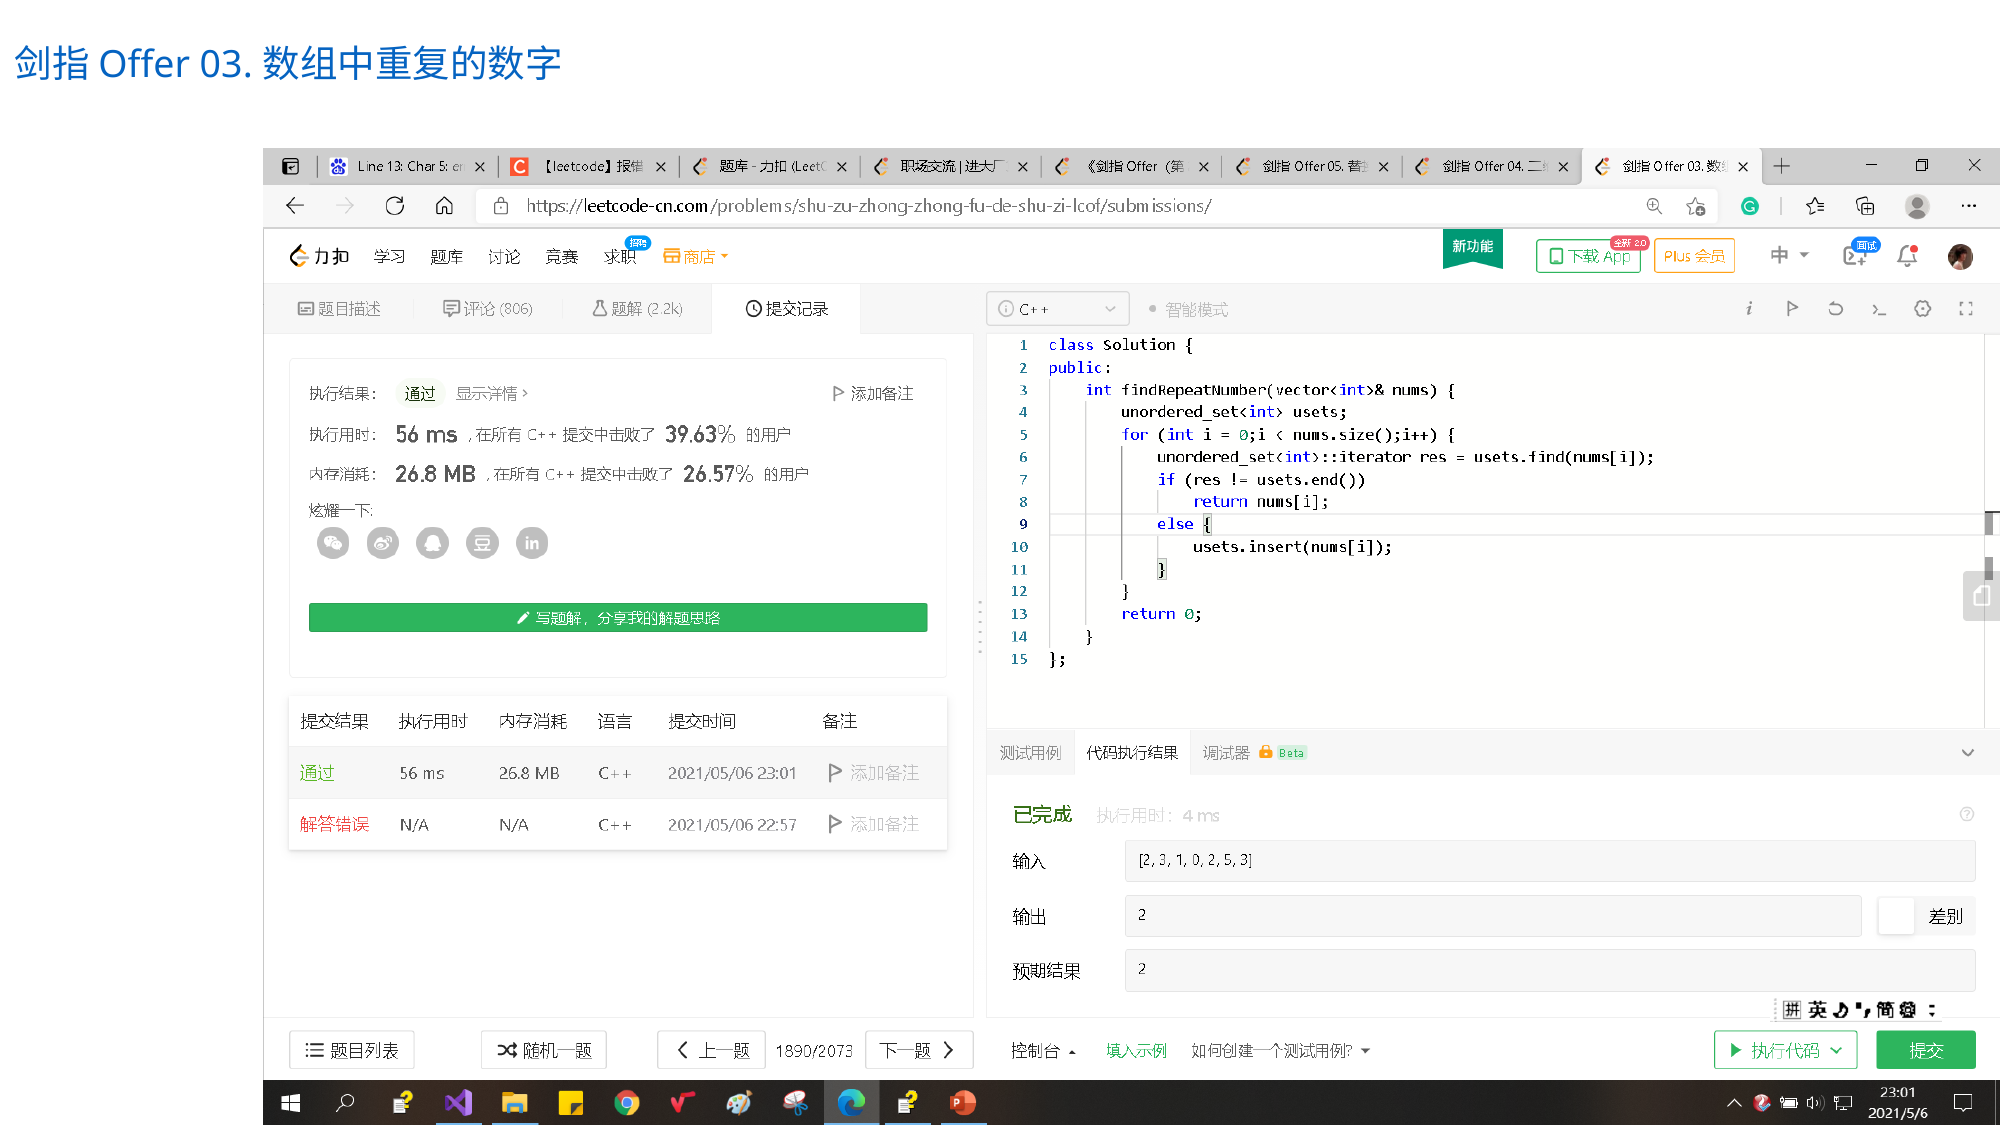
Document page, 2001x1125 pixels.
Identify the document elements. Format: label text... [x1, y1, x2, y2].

picture [263, 148, 2000, 1125]
text_box 剑指 Offer 03. 数组中重复的数字 [0, 33, 1000, 103]
